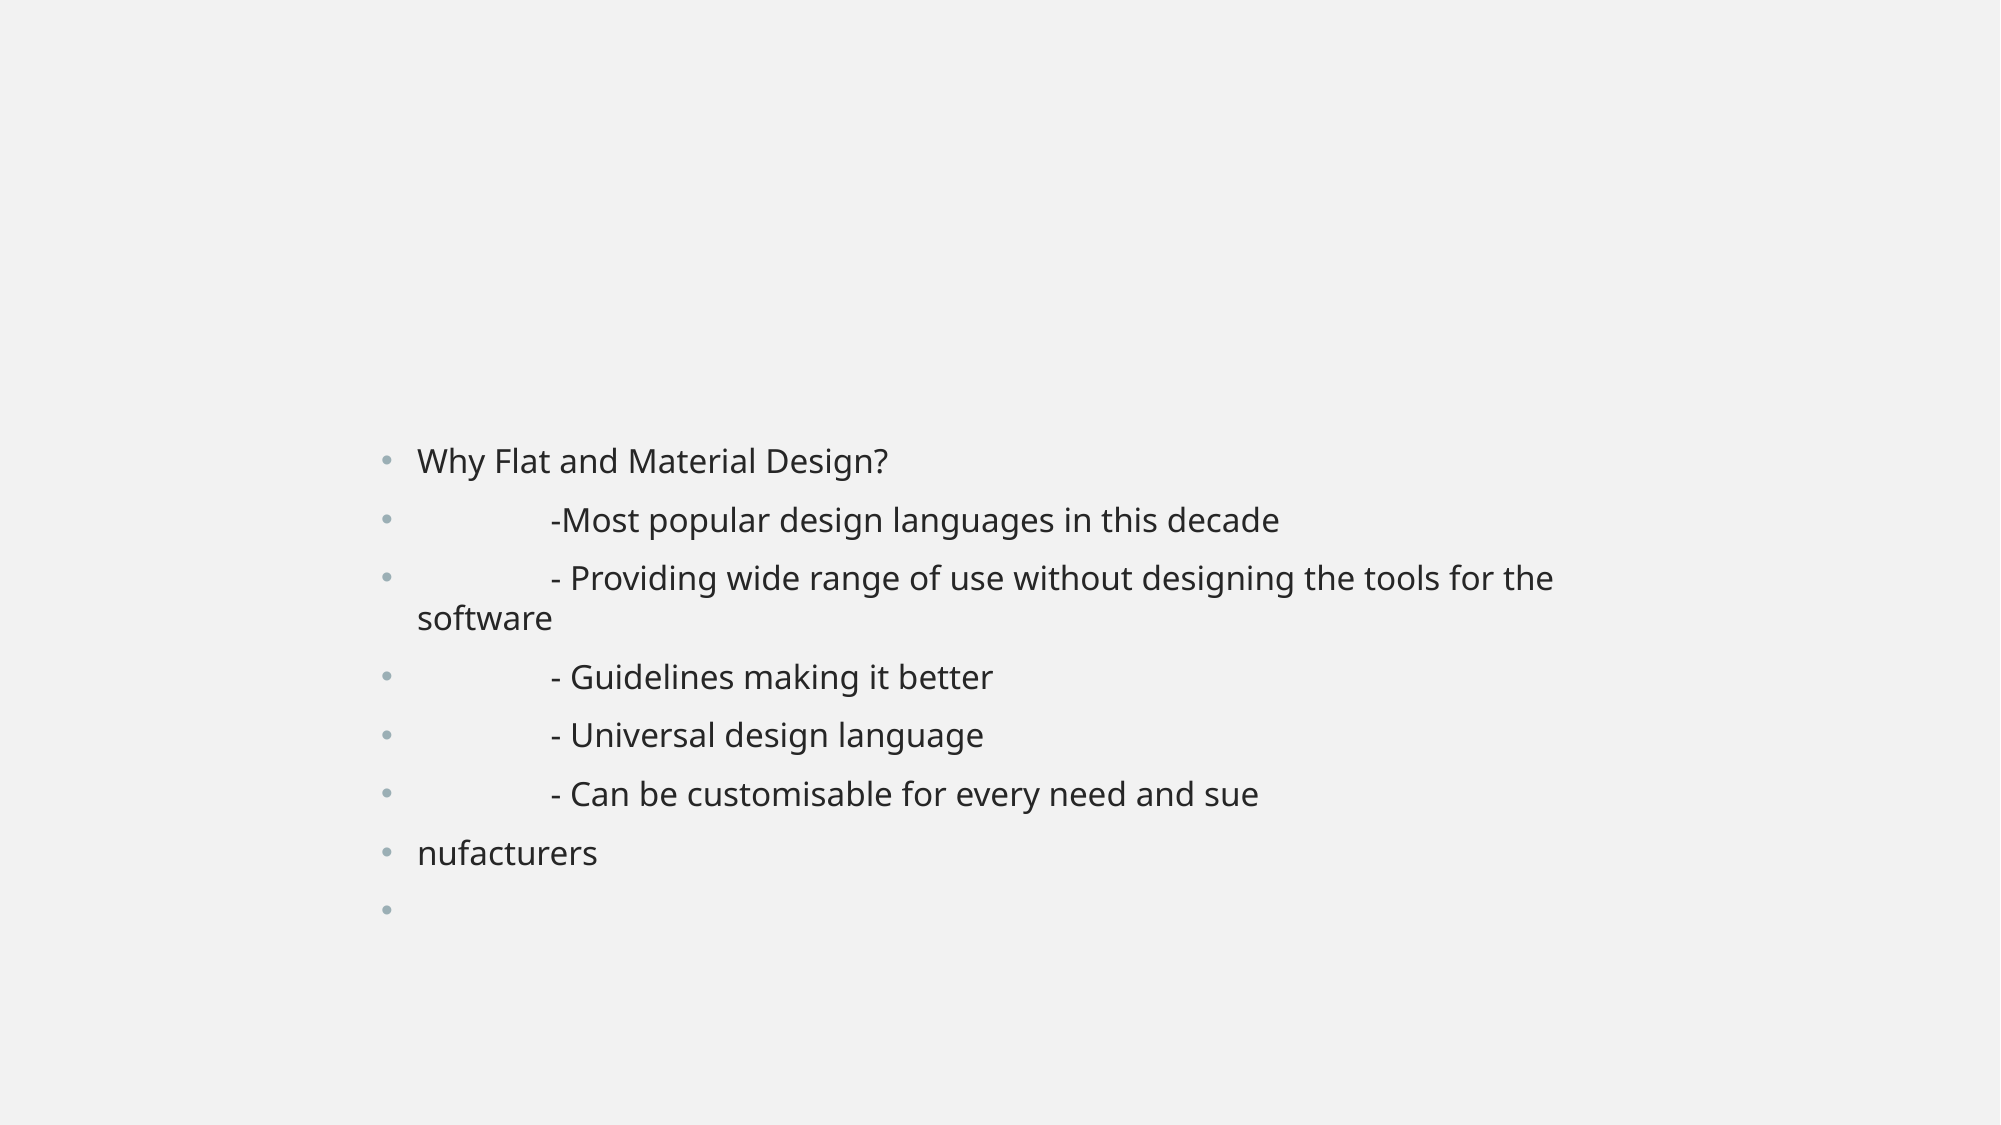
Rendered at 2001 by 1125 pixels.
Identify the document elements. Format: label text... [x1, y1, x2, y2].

list Why Flat and Material Design? -Most popular design languages in this decade - Providing wide range of use without designing the tools for the software - Guidelines making it better - Universal design language - Can be customisable for every need and sue nufacturers [366, 432, 1634, 942]
